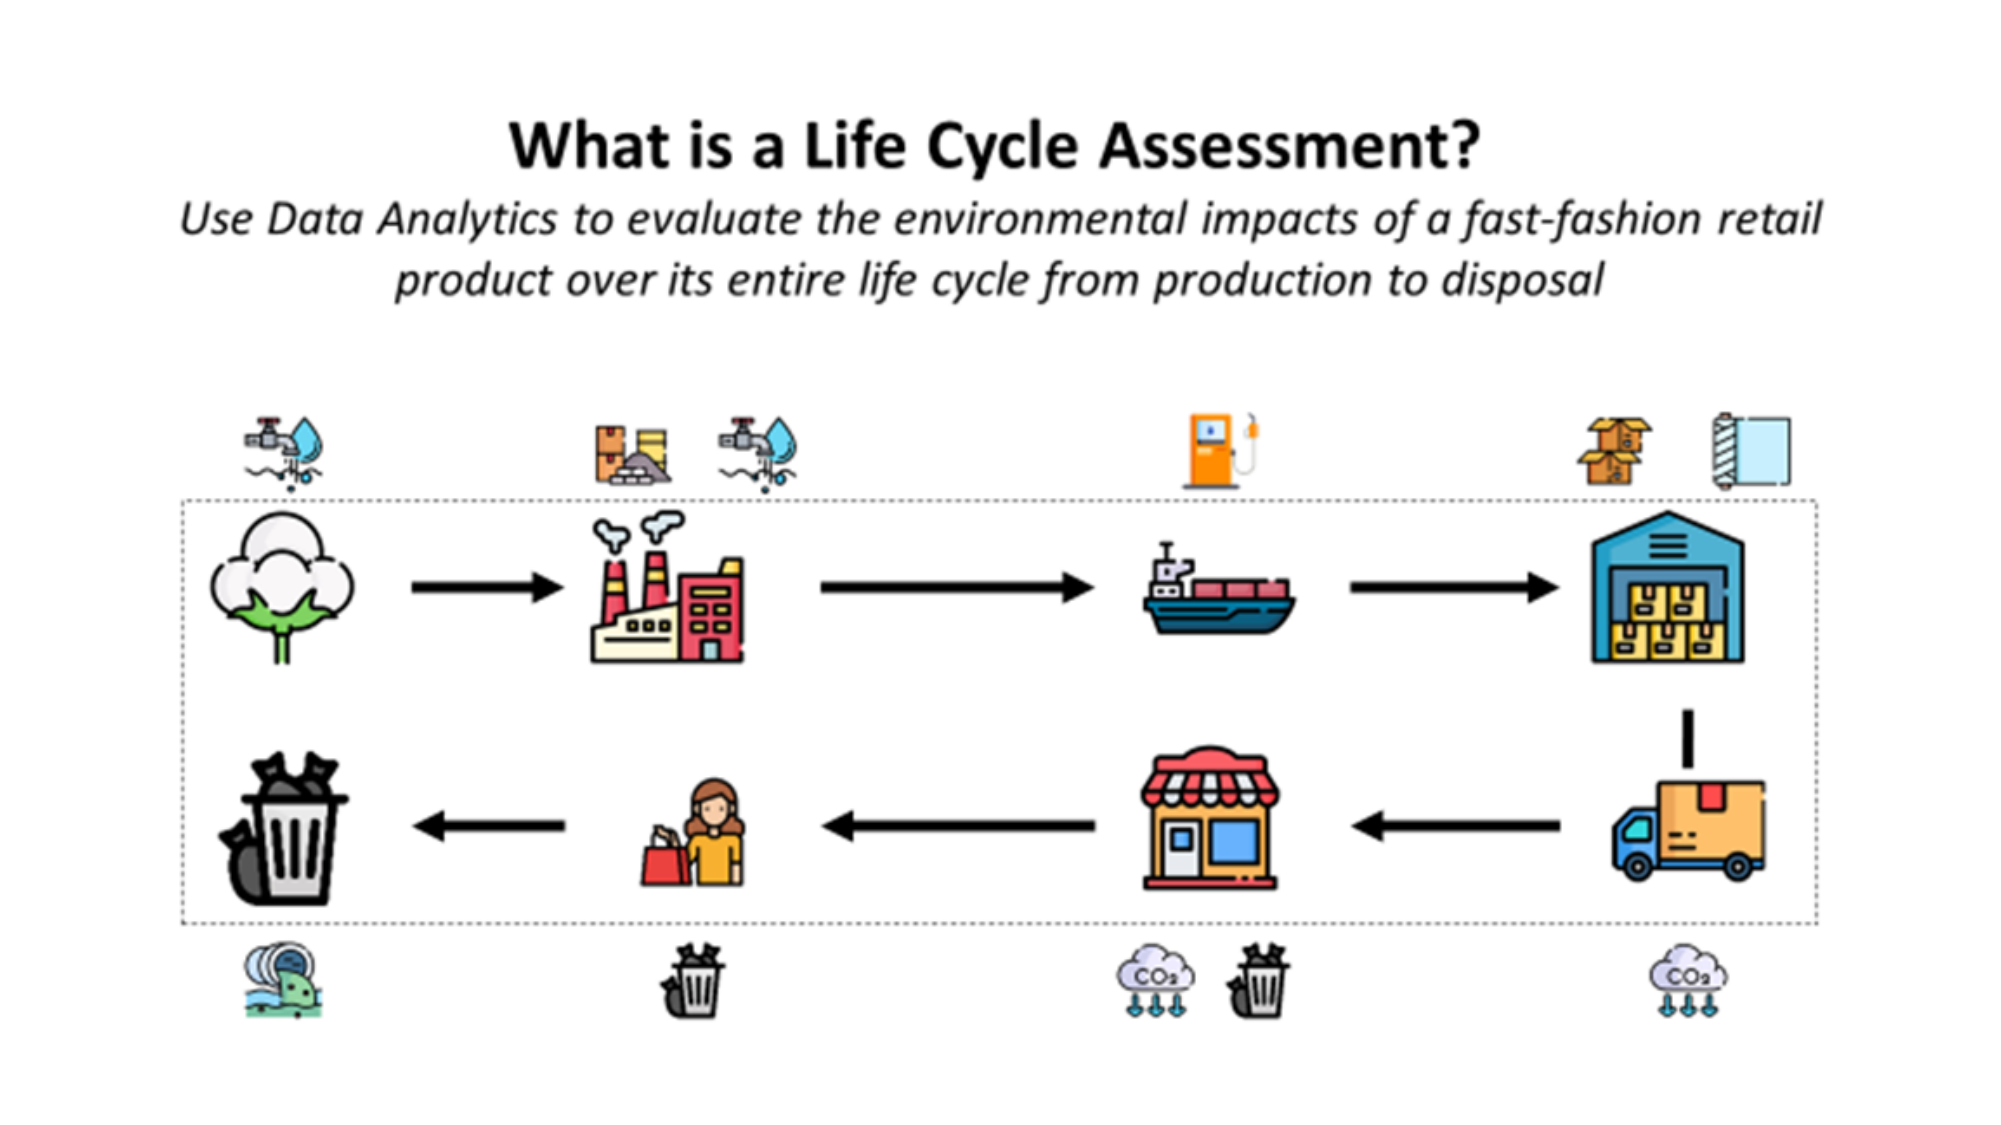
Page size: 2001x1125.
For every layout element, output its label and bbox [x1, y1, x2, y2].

picture [133, 74, 1867, 1050]
